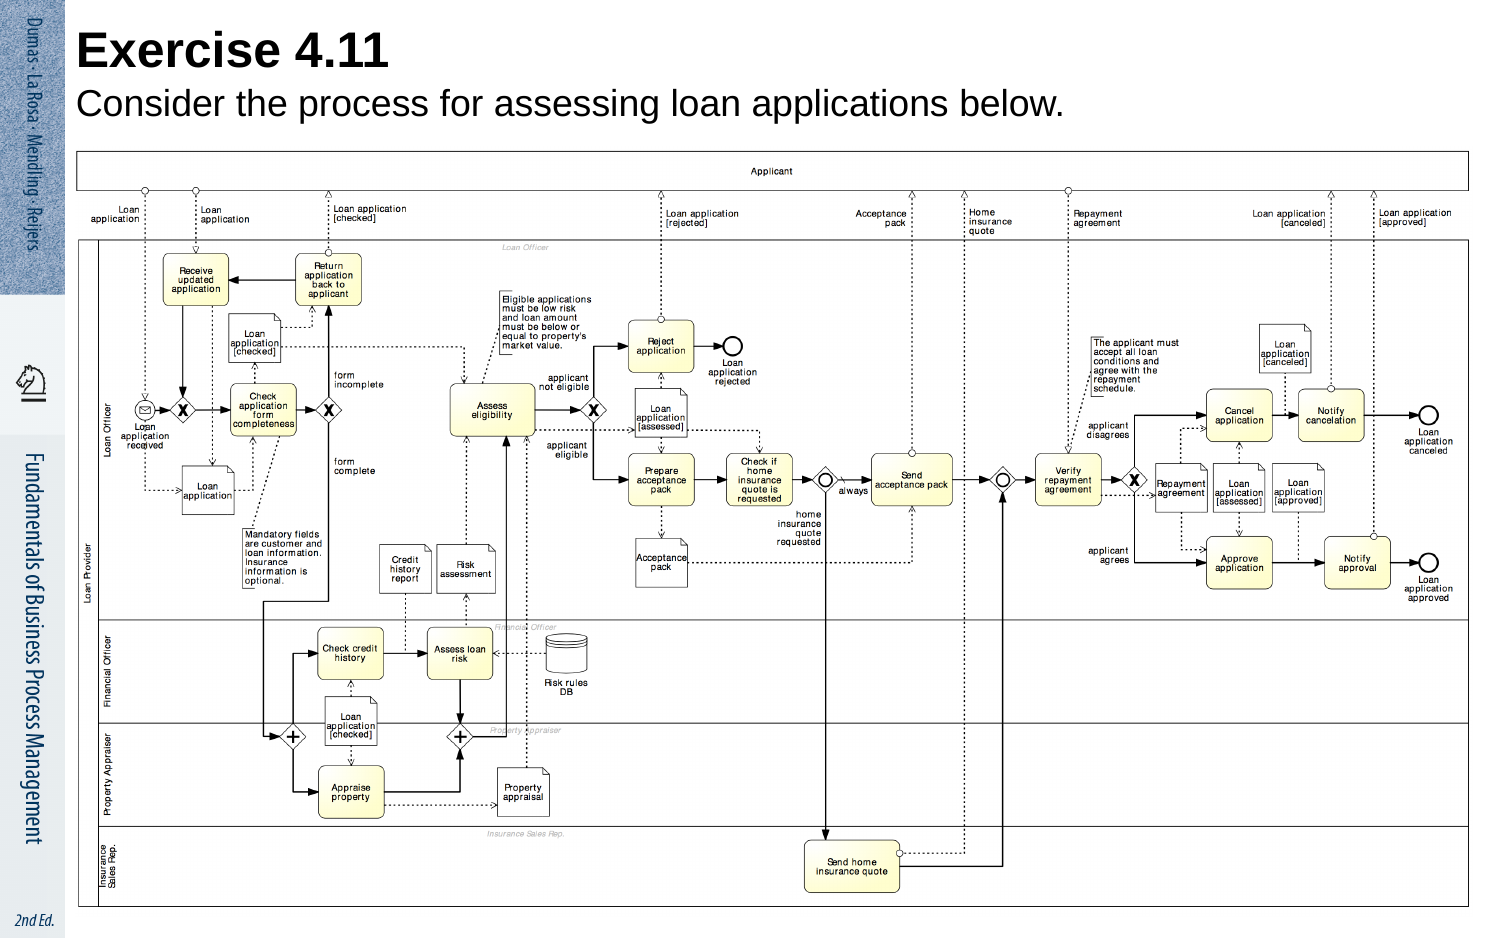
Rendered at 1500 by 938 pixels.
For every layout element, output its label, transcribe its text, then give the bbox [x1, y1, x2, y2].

list Consider the process for assessing loan applications below. [75, 71, 1432, 146]
picture [0, 0, 65, 938]
picture [75, 146, 1473, 917]
title Exercise 4.11 [75, 0, 1198, 123]
